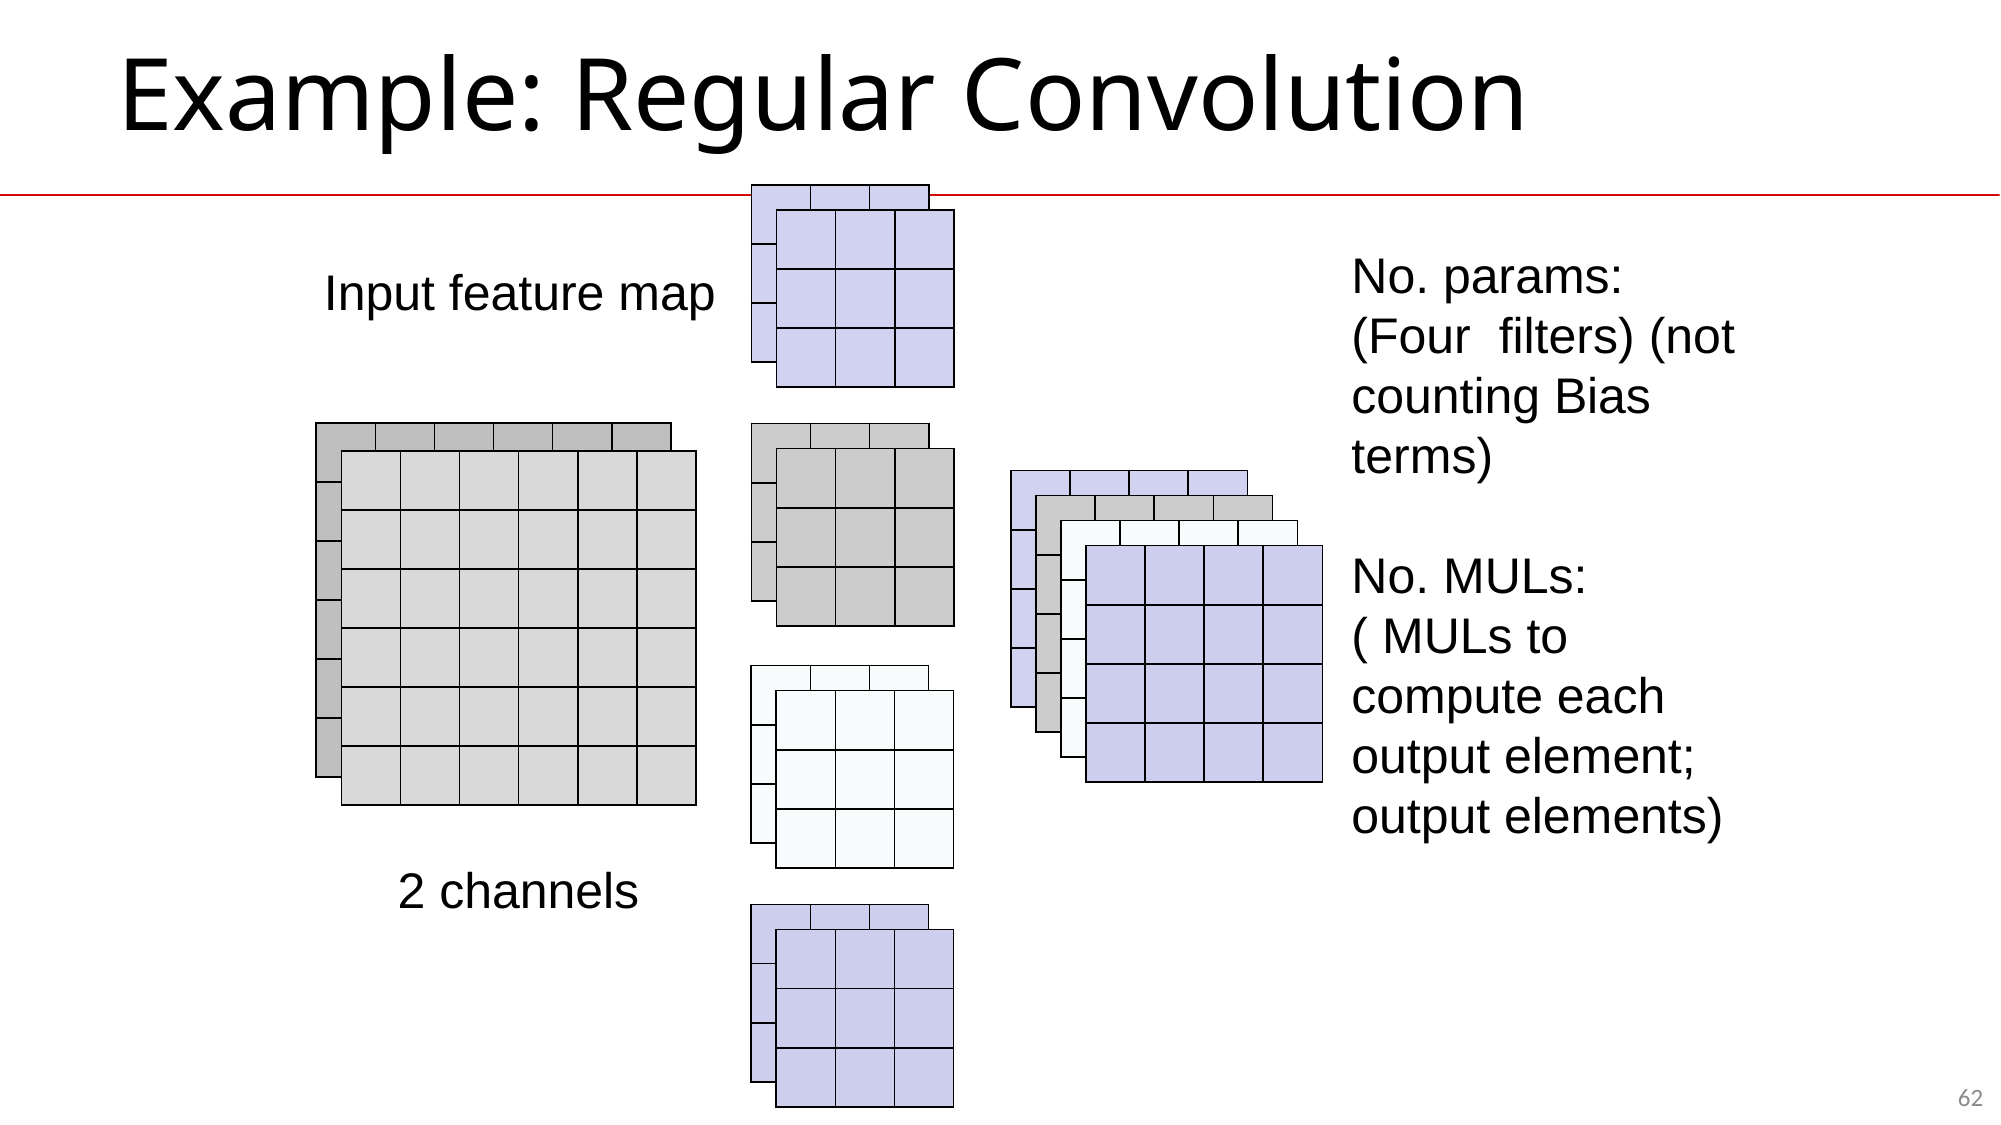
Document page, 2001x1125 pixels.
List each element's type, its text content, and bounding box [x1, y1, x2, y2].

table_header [1264, 546, 1322, 604]
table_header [1239, 521, 1297, 545]
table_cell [579, 570, 636, 627]
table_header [811, 905, 869, 929]
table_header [342, 452, 400, 509]
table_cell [752, 964, 775, 1022]
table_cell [752, 1024, 775, 1081]
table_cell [777, 509, 835, 566]
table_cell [519, 511, 577, 568]
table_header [1062, 521, 1119, 579]
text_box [309, 253, 756, 329]
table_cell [1012, 649, 1035, 706]
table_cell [342, 570, 400, 627]
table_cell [519, 629, 577, 686]
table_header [1096, 496, 1153, 520]
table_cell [638, 629, 695, 686]
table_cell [519, 747, 577, 804]
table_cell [579, 511, 636, 568]
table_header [777, 449, 835, 507]
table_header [811, 186, 869, 209]
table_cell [777, 270, 835, 327]
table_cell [519, 688, 577, 745]
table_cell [752, 726, 775, 783]
slide_number 62 [1548, 1066, 1999, 1125]
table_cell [401, 511, 459, 568]
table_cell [1062, 640, 1085, 697]
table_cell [638, 511, 695, 568]
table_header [1037, 496, 1094, 554]
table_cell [1264, 724, 1322, 781]
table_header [752, 186, 810, 243]
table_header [811, 666, 869, 690]
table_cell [342, 511, 400, 568]
table_header [317, 424, 375, 481]
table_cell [895, 989, 953, 1047]
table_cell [1146, 724, 1203, 781]
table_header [777, 930, 835, 988]
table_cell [1087, 665, 1144, 722]
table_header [579, 452, 636, 509]
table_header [752, 905, 810, 963]
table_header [896, 449, 953, 507]
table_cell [777, 329, 835, 386]
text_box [295, 851, 742, 927]
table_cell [1037, 556, 1060, 613]
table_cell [752, 304, 776, 361]
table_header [1189, 471, 1247, 495]
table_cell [1012, 590, 1035, 647]
table_header [494, 424, 552, 450]
table_header [376, 424, 434, 450]
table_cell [752, 543, 776, 600]
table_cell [1205, 665, 1262, 722]
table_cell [1264, 665, 1322, 722]
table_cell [777, 1049, 835, 1106]
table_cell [579, 747, 636, 804]
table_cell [401, 570, 459, 627]
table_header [1071, 471, 1128, 495]
table_header [613, 424, 670, 450]
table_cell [895, 810, 953, 867]
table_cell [317, 719, 341, 776]
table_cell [401, 747, 459, 804]
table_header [870, 424, 928, 448]
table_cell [1062, 699, 1085, 756]
table_cell [317, 601, 341, 658]
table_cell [460, 570, 518, 627]
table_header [811, 424, 869, 448]
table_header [836, 691, 894, 749]
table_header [752, 424, 810, 482]
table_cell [342, 688, 400, 745]
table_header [752, 666, 810, 724]
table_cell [401, 688, 459, 745]
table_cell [895, 1049, 953, 1106]
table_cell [752, 785, 775, 842]
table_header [401, 452, 459, 509]
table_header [1012, 471, 1069, 529]
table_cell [896, 329, 953, 386]
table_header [836, 930, 894, 988]
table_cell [895, 751, 953, 808]
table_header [519, 452, 577, 509]
table_header [553, 424, 611, 450]
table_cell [1037, 674, 1060, 731]
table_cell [460, 747, 518, 804]
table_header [1155, 496, 1213, 520]
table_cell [836, 751, 894, 808]
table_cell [638, 747, 695, 804]
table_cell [638, 570, 695, 627]
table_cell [836, 568, 894, 625]
title Example: Regular Convolution [102, 10, 1899, 186]
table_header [1087, 546, 1144, 604]
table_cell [1264, 606, 1322, 663]
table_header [1146, 546, 1203, 604]
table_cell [401, 629, 459, 686]
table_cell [1146, 665, 1203, 722]
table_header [896, 211, 953, 268]
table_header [1130, 471, 1187, 495]
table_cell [579, 629, 636, 686]
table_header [895, 691, 953, 749]
table_cell [317, 542, 341, 599]
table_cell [836, 1049, 894, 1106]
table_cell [1205, 724, 1262, 781]
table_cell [1012, 531, 1035, 588]
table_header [870, 905, 928, 929]
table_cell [836, 810, 894, 867]
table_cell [752, 484, 776, 541]
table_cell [1205, 606, 1262, 663]
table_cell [460, 688, 518, 745]
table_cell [342, 629, 400, 686]
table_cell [1146, 606, 1203, 663]
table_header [895, 930, 953, 988]
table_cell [836, 509, 894, 566]
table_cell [579, 688, 636, 745]
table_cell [777, 810, 835, 867]
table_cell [836, 270, 894, 327]
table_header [1180, 521, 1237, 545]
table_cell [638, 688, 695, 745]
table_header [638, 452, 695, 509]
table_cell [777, 751, 835, 808]
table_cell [896, 270, 953, 327]
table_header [870, 666, 928, 690]
table_header [435, 424, 493, 450]
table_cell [1087, 724, 1144, 781]
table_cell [460, 629, 518, 686]
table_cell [777, 989, 835, 1047]
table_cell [460, 511, 518, 568]
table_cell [836, 329, 894, 386]
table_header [870, 186, 928, 209]
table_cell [317, 660, 341, 717]
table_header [777, 211, 835, 268]
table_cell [519, 570, 577, 627]
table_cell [1037, 615, 1060, 672]
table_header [1121, 521, 1178, 545]
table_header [1205, 546, 1262, 604]
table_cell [777, 568, 835, 625]
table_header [460, 452, 518, 509]
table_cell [896, 509, 953, 566]
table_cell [752, 245, 776, 302]
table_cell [342, 747, 400, 804]
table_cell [1062, 581, 1085, 638]
table_cell [317, 483, 341, 540]
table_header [836, 449, 894, 507]
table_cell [836, 989, 894, 1047]
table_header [777, 691, 835, 749]
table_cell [1087, 606, 1144, 663]
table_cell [896, 568, 953, 625]
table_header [1214, 496, 1272, 520]
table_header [836, 211, 894, 268]
